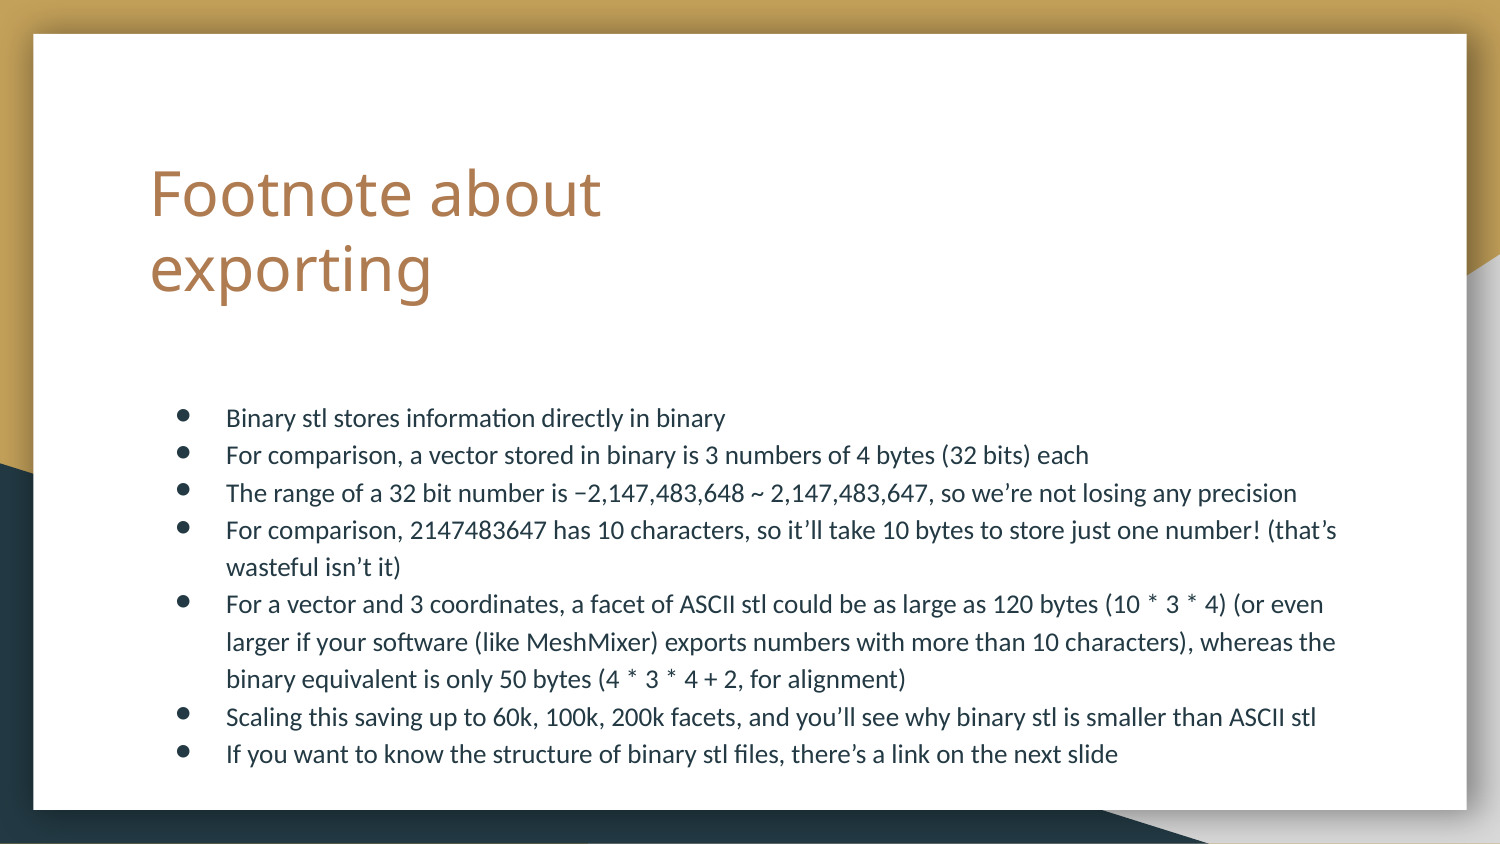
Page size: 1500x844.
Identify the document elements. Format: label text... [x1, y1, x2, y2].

list Binary stl stores information directly in binary For comparison, a vector stored in binary is 3 numbers of 4 bytes (32 bits) each The range of a 32 bit number is −2,147,483,648 ~ 2,147,483,647, so we’re not losing any precision For comparison, 2147483647 has 10 characters, so it’ll take 10 bytes to store just one number! (that’s wasteful isn’t it) For a vector and 3 coordinates, a facet of ASCII stl could be as large as 120 bytes (10 * 3 * 4) (or even larger if your software (like MeshMixer) exports numbers with more than 10 characters), whereas the binary equivalent is only 50 bytes (4 * 3 * 4 + 2, for alignment) Scaling this saving up to 60k, 100k, 200k facets, and you’ll see why binary stl is smaller than ASCII stl If you want to know the structure of binary stl files, there’s a link on the next slide [136, 380, 1355, 729]
title Footnote about exporting [134, 138, 743, 366]
